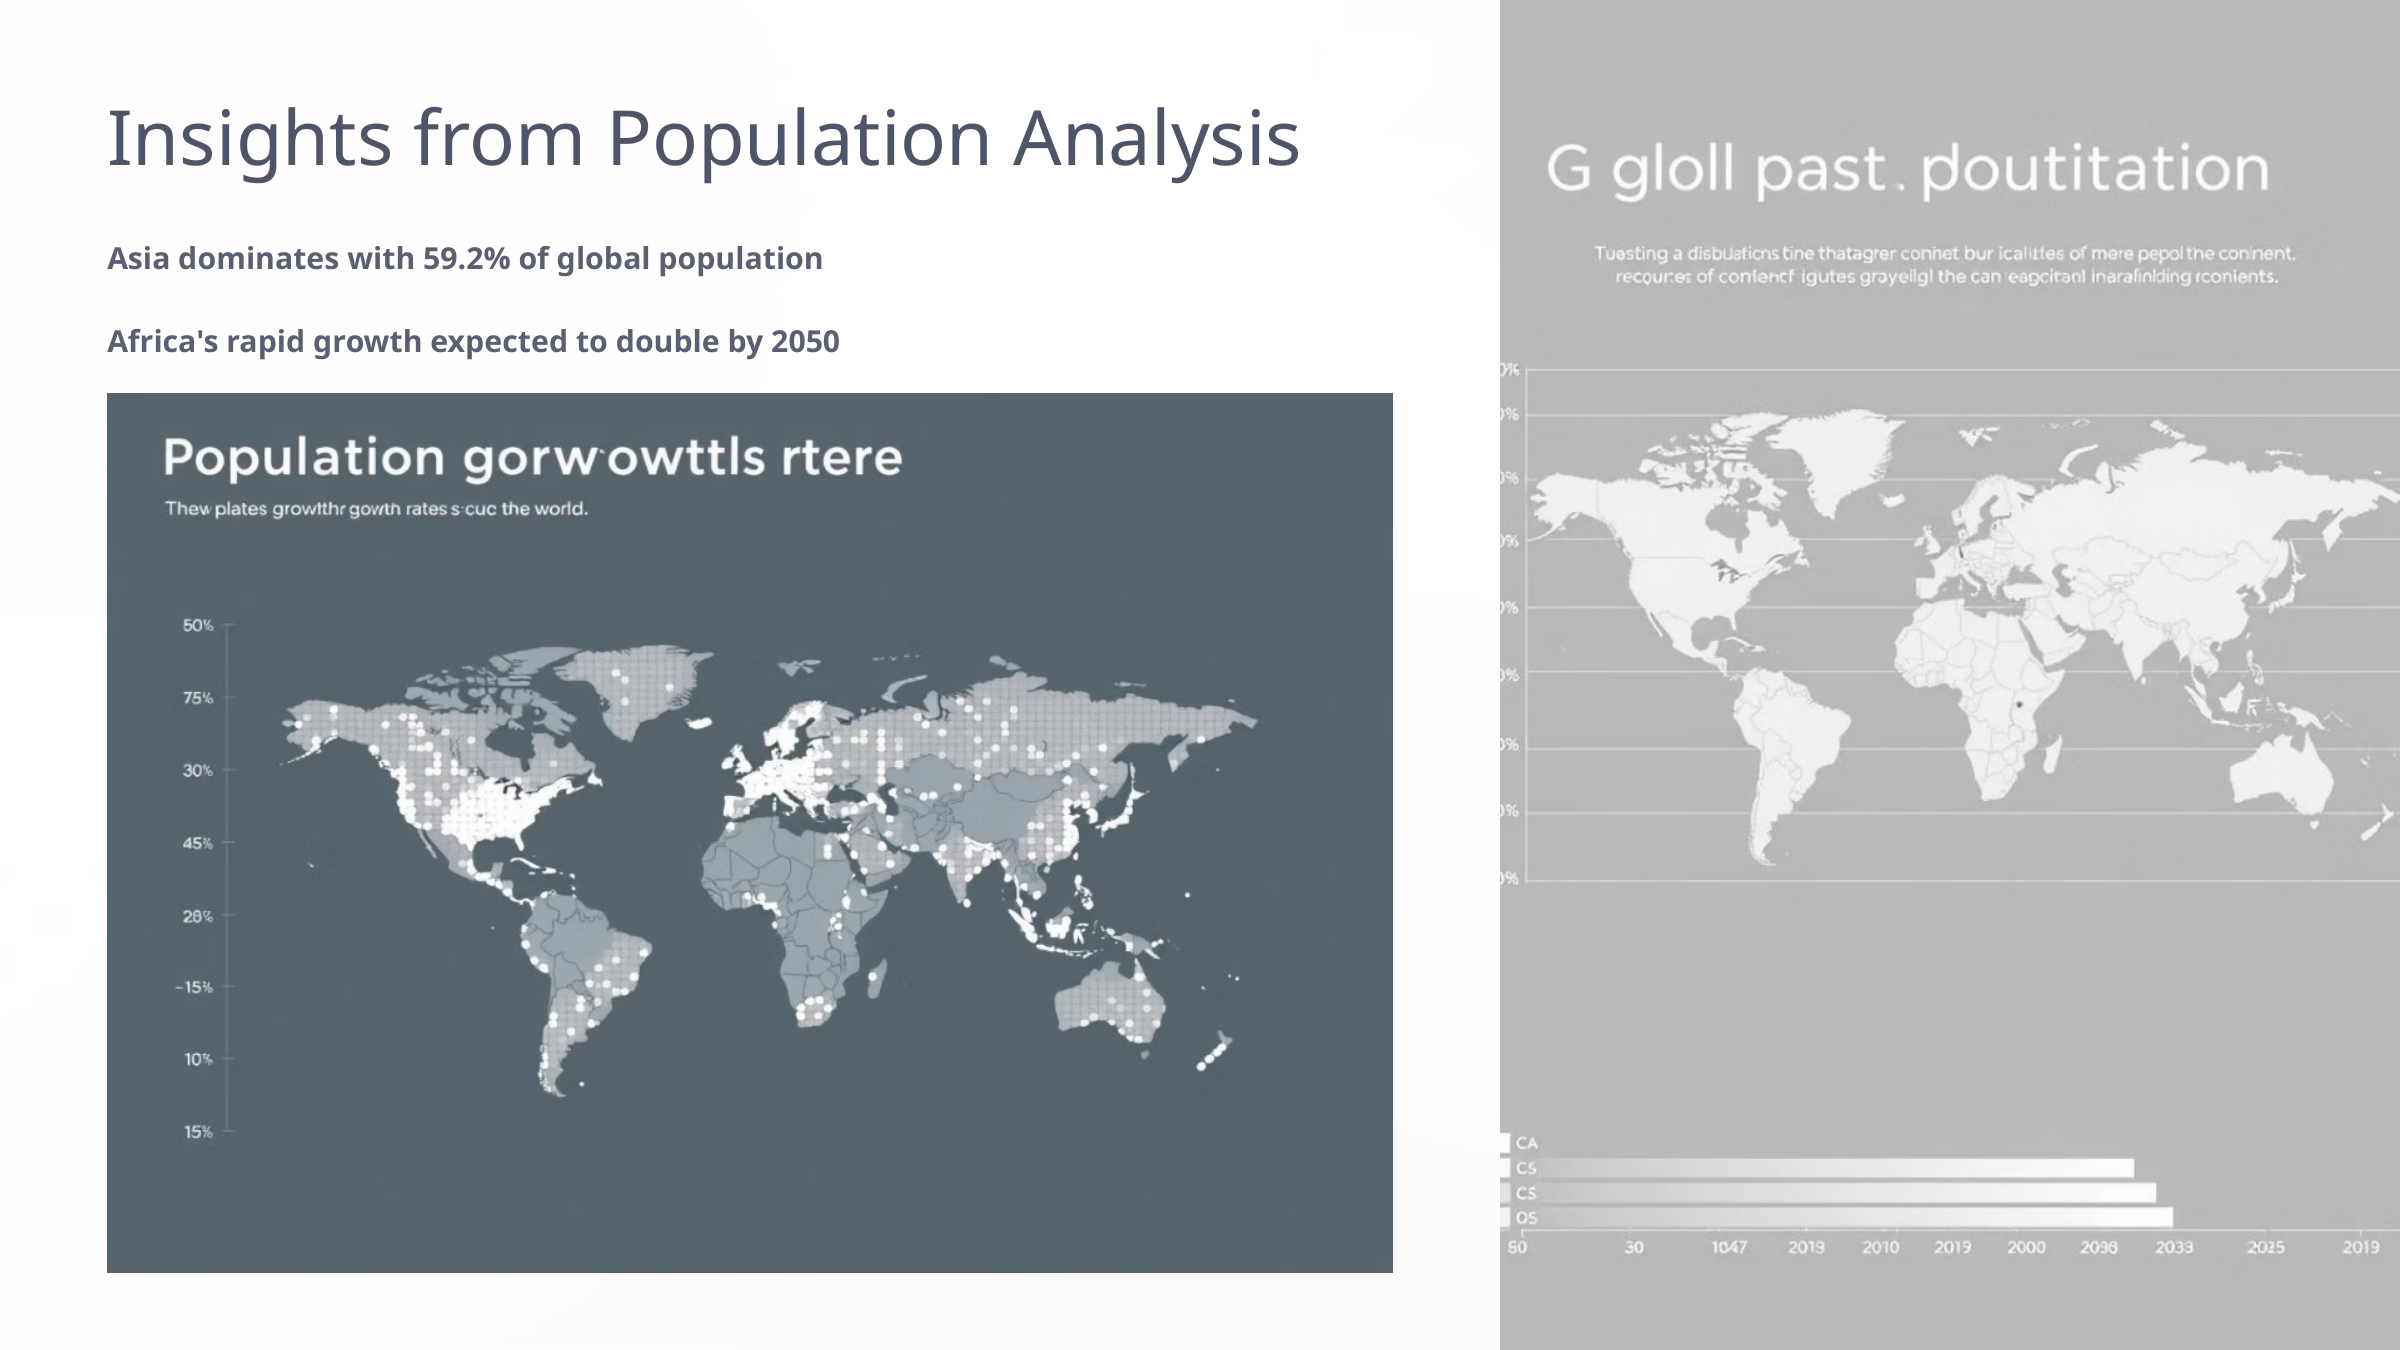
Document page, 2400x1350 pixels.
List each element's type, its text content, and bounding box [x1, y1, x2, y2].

picture [1499, 0, 2400, 1350]
text_box Insights from Population Analysis [107, 84, 1308, 181]
text_box Asia dominates with 59.2% of global population [107, 226, 1393, 276]
text_box Africa's rapid growth expected to double by 2050 [107, 309, 1393, 359]
picture [107, 393, 1393, 1273]
